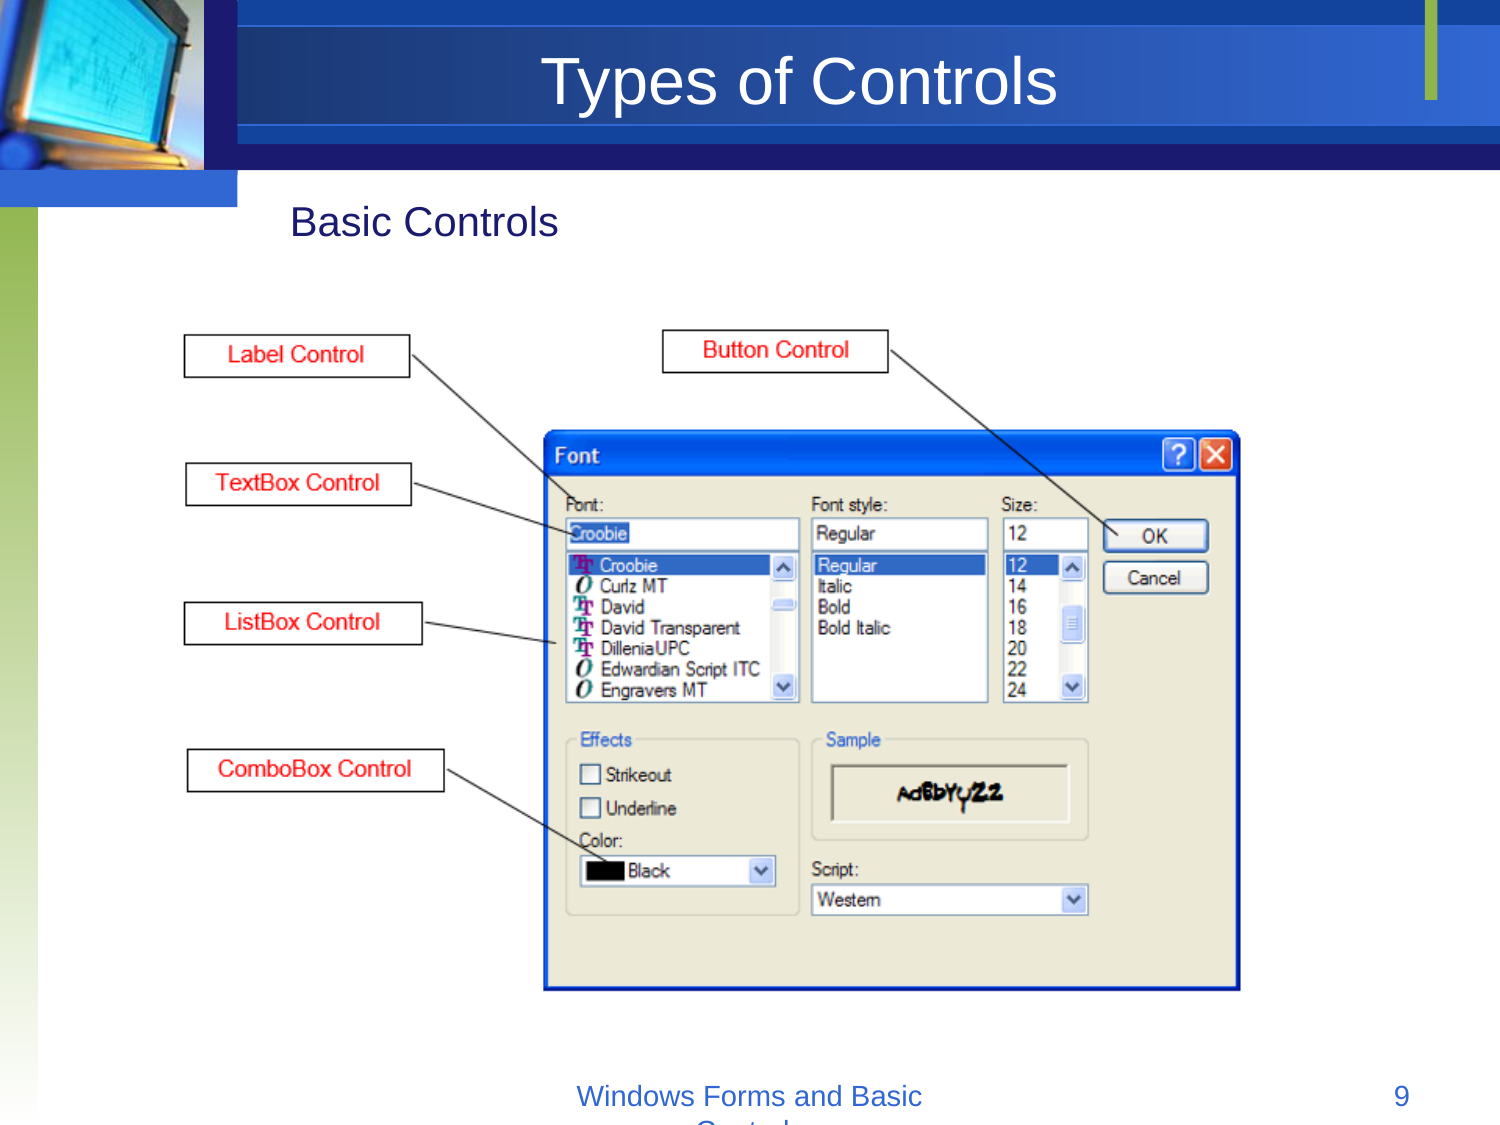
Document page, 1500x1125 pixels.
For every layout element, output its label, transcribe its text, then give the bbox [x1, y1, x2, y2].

picture [174, 292, 1276, 1031]
slide_number 9 [1074, 1069, 1426, 1111]
picture [0, 0, 204, 169]
text_box Basic Controls [275, 187, 900, 253]
footer Windows Forms and Basic Controls [512, 1069, 988, 1111]
title Types of Controls [237, 33, 1363, 122]
